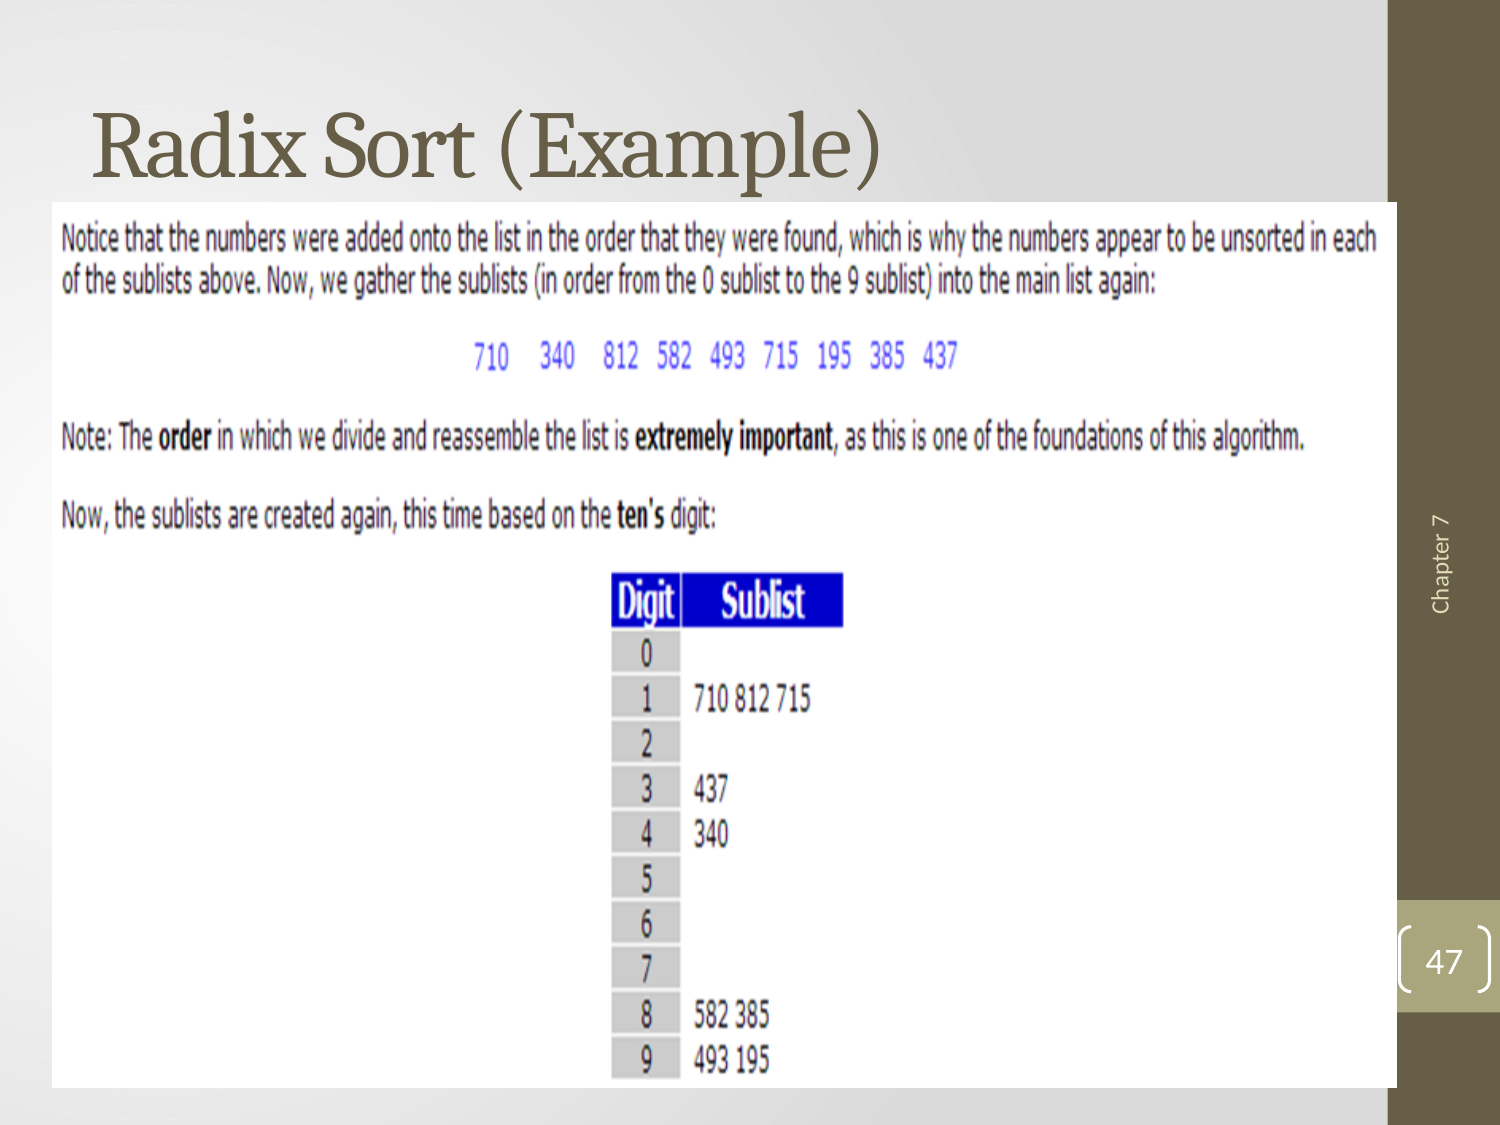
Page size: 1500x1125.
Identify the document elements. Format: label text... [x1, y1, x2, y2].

picture [51, 201, 1398, 1088]
slide_number 47 [1407, 925, 1492, 994]
title Radix Sort (Example) [75, 45, 1325, 194]
footer Chapter 7 [1408, 500, 1469, 889]
